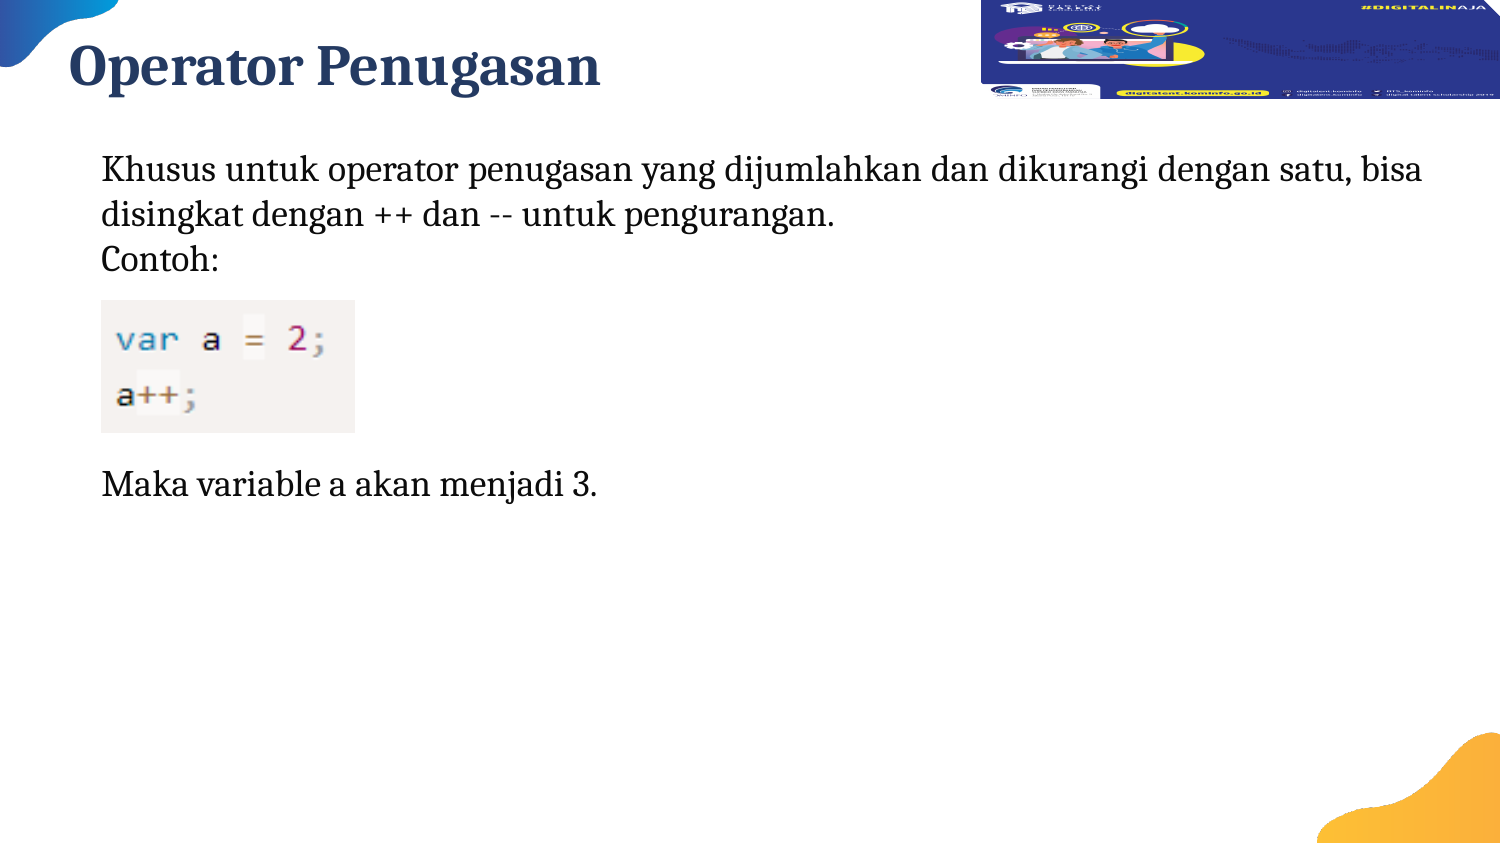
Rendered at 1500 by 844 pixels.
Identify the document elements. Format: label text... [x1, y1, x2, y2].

text_box Operator Penugasan [54, 19, 977, 105]
picture [101, 299, 355, 433]
picture [0, 0, 120, 73]
picture [1315, 725, 1500, 843]
text_box Khusus untuk operator penugasan yang dijumlahkan dan dikurangi dengan satu, bisa disingkat dengan ++ dan -- untuk pengurangan. Contoh: Maka variable a akan menjadi 3. [54, 128, 1440, 580]
picture [980, 0, 1500, 100]
